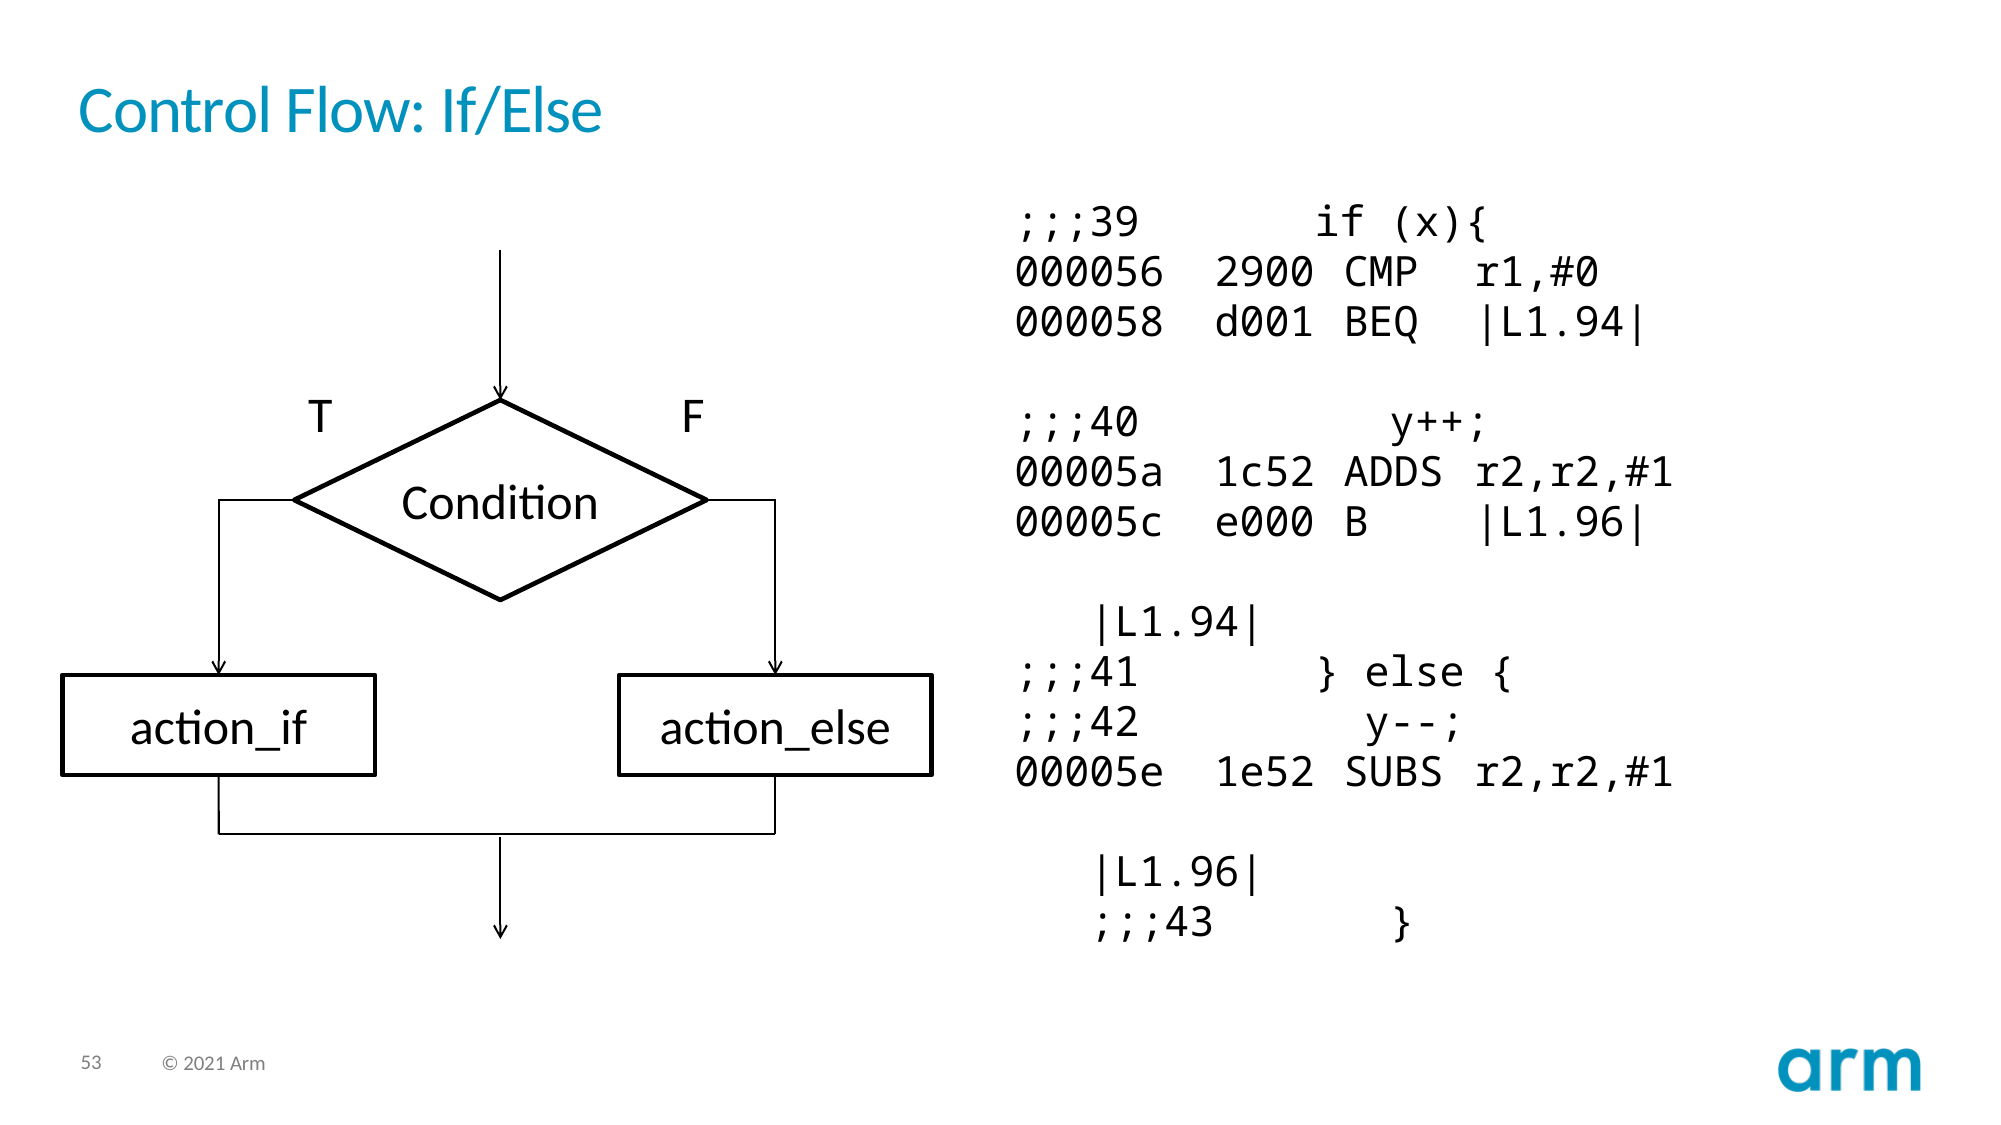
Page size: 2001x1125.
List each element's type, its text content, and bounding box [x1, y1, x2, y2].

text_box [62, 249, 932, 939]
text_box ;;;39 if (x){ 000056 2900 CMP r1,#0 000058 d001 BEQ |L1.94| ;;;40 y++; 00005a 1c52 ADDS r2,r2,#1 00005c e000 B |L1.96| |L1.94| ;;;41 } else { ;;;42 y--; 00005e 1e52 SUBS r2,r2,#1 |L1.96| ;;;43 } [999, 187, 1994, 953]
title Control Flow: If/Else [78, 78, 1922, 186]
picture [1777, 1047, 1922, 1093]
